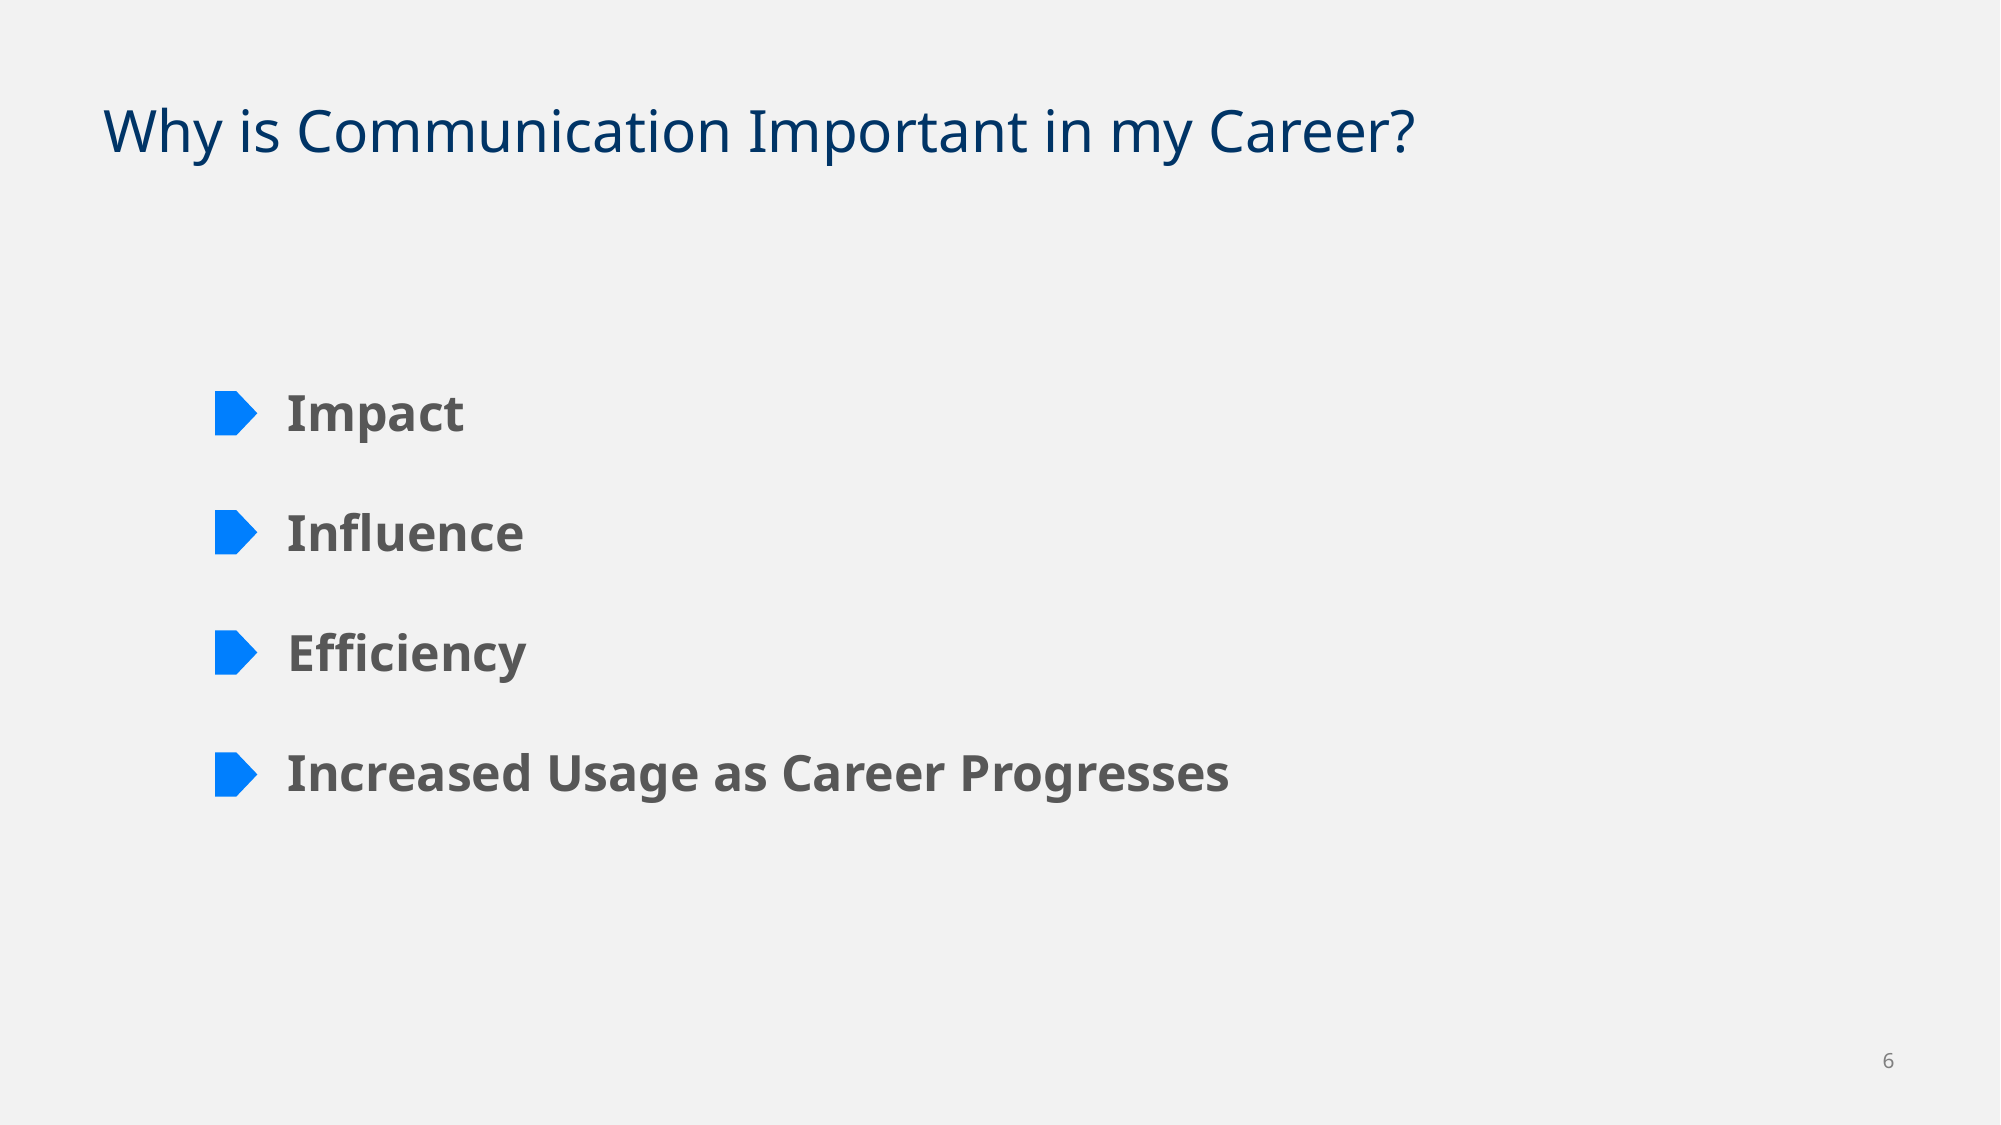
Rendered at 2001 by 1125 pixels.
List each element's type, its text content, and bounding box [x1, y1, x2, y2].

text_box Impact Influence Efficiency Increased Usage as Career Progresses [216, 255, 1777, 928]
text_box [214, 390, 259, 437]
text_box [214, 751, 259, 798]
text_box [214, 629, 259, 676]
title Why is Communication Important in my Career? [103, 102, 1897, 166]
text_box [214, 509, 259, 556]
